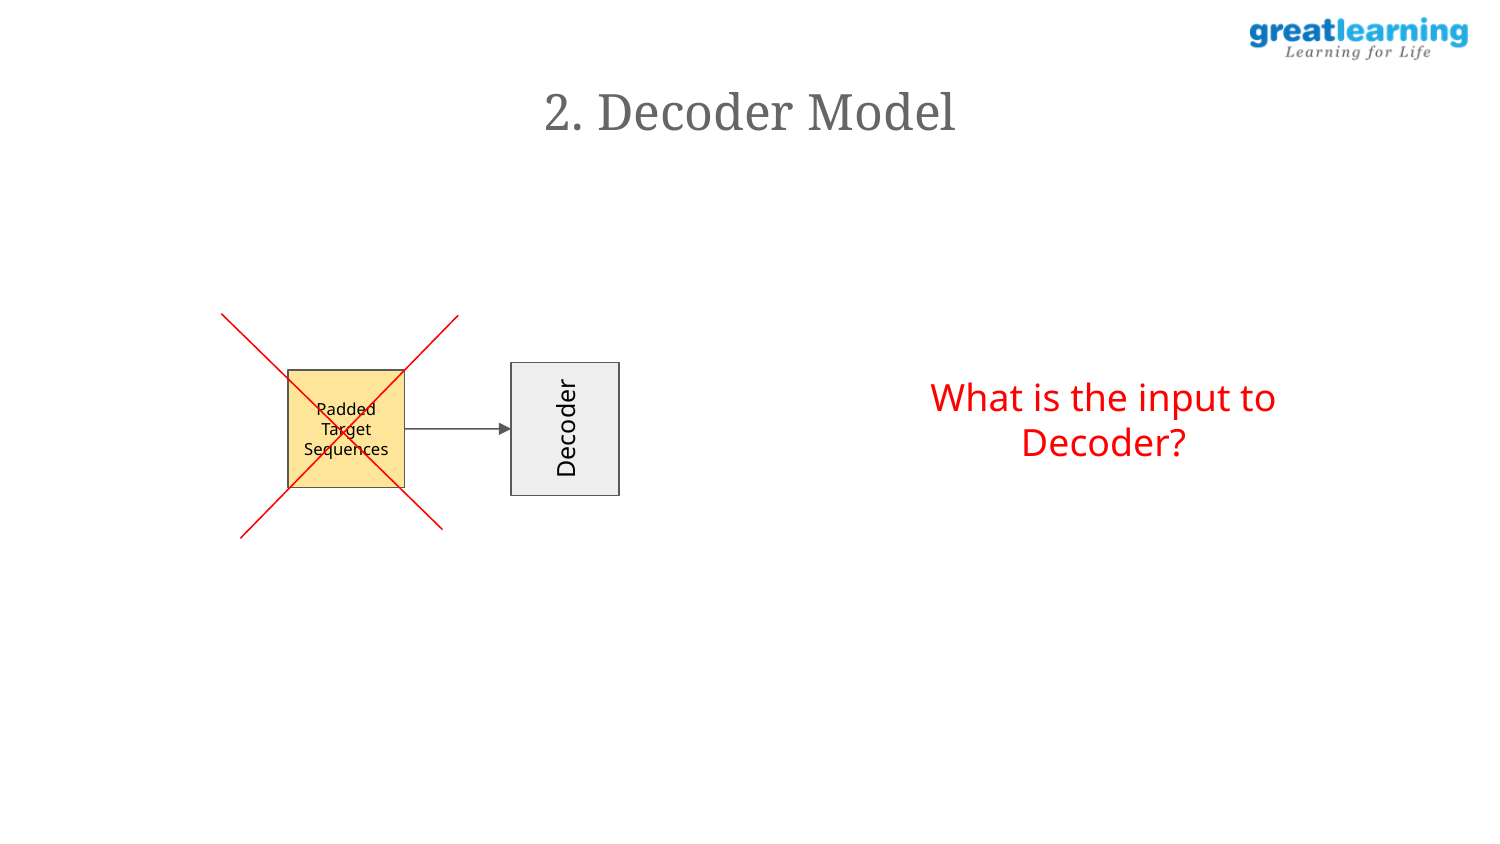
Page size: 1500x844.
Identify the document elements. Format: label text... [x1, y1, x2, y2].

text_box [221, 313, 241, 530]
text_box What is the input to Decoder? [899, 358, 1308, 485]
picture [1249, 16, 1469, 61]
text_box Decoder [511, 362, 619, 496]
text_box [240, 315, 459, 539]
text_box 2. Decoder Model [154, 75, 1346, 146]
